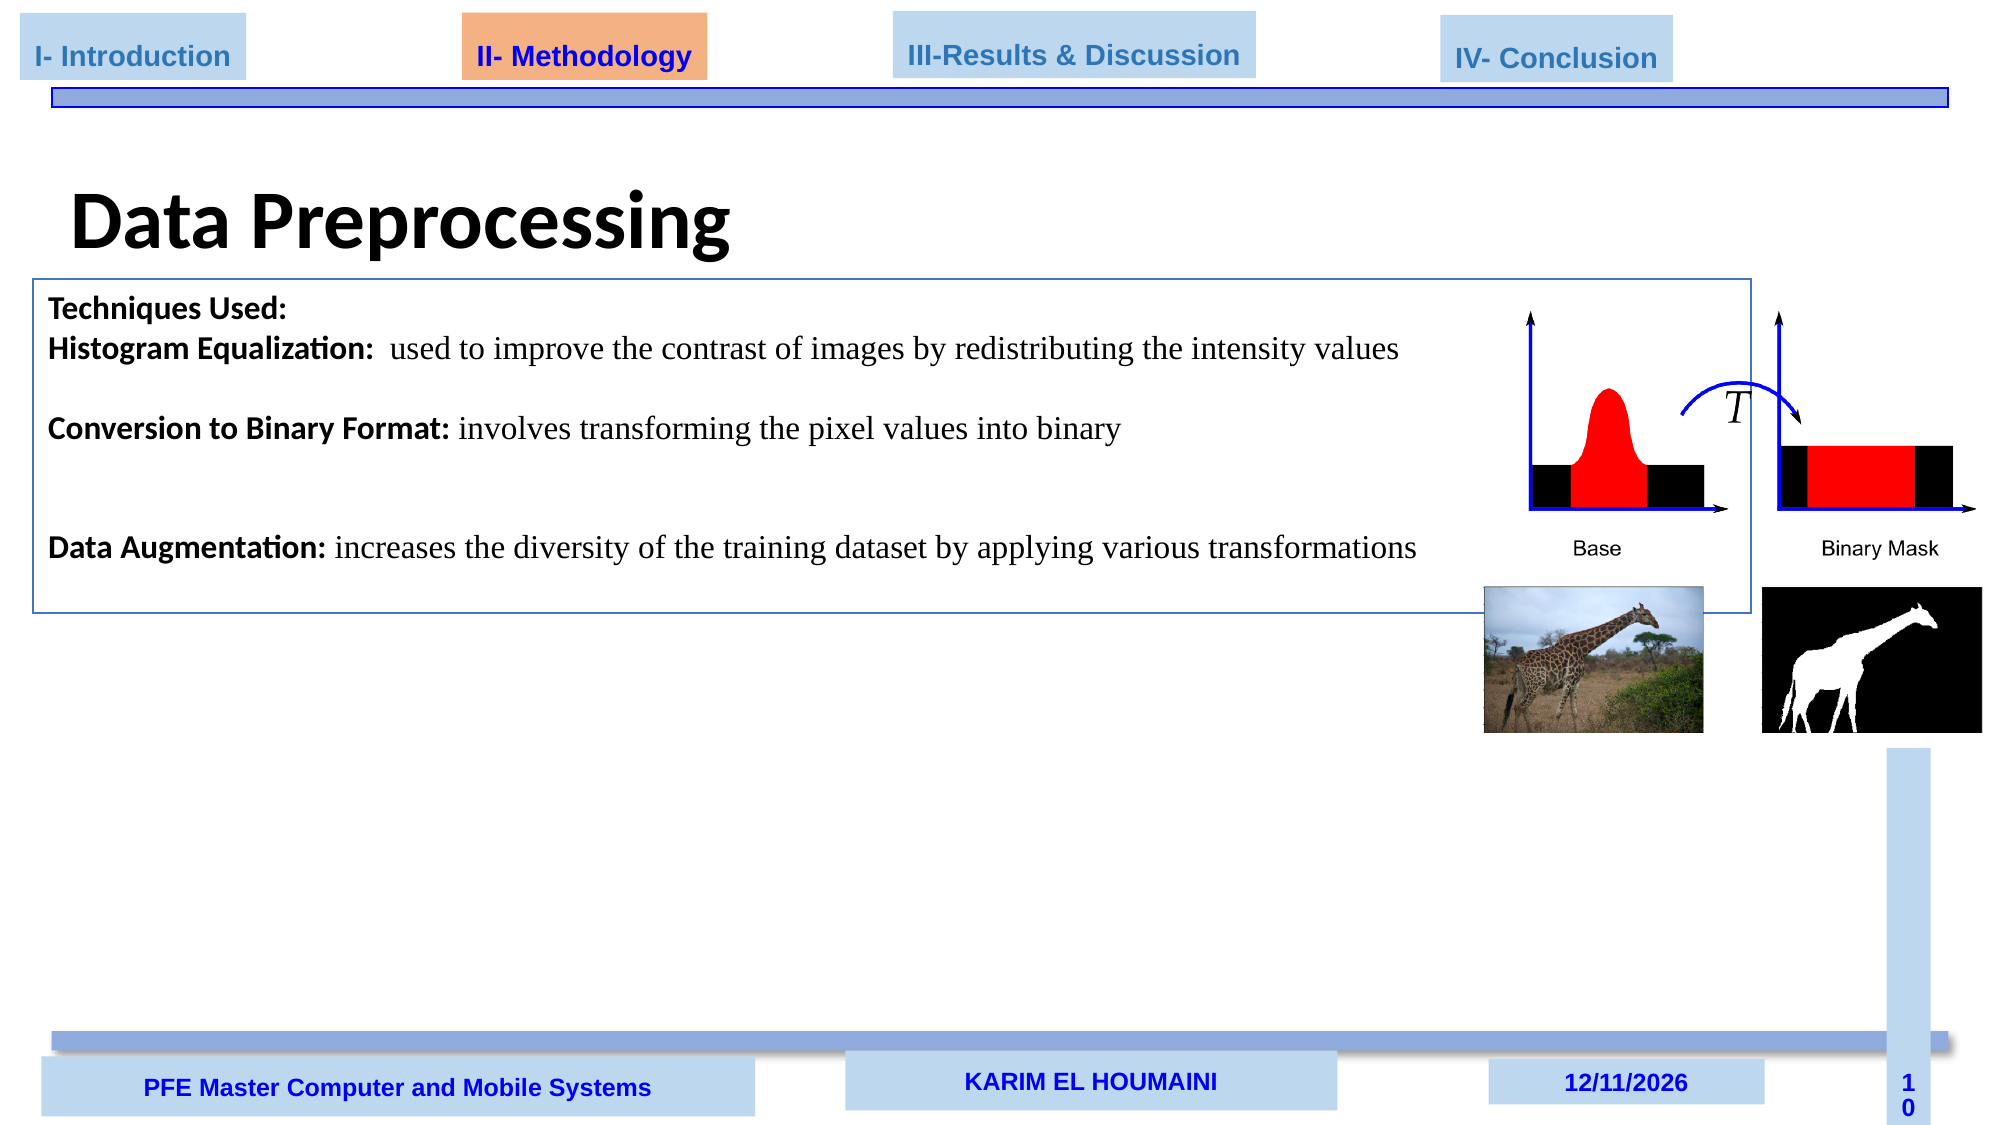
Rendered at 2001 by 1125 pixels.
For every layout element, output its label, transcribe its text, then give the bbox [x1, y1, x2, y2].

text_box Data Preprocessing [55, 157, 747, 273]
picture [1526, 311, 1976, 513]
text_box I- Introduction [19, 12, 247, 80]
text_box III-Results & Discussion [892, 10, 1256, 79]
text_box [51, 1030, 1886, 1052]
text_box PFE Master Computer and Mobile Systems [41, 1056, 756, 1117]
slide_number 10 [1886, 747, 1931, 1125]
text_box [1931, 1030, 1949, 1052]
text_box II- Methodology [461, 12, 708, 80]
picture [1483, 527, 2000, 733]
footer KARIM EL HOUMAINI [845, 1050, 1338, 1111]
text_box [51, 87, 1949, 108]
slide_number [1488, 1058, 1765, 1105]
text_box IV- Conclusion [1440, 14, 1673, 83]
text_box [975, 537, 1025, 588]
